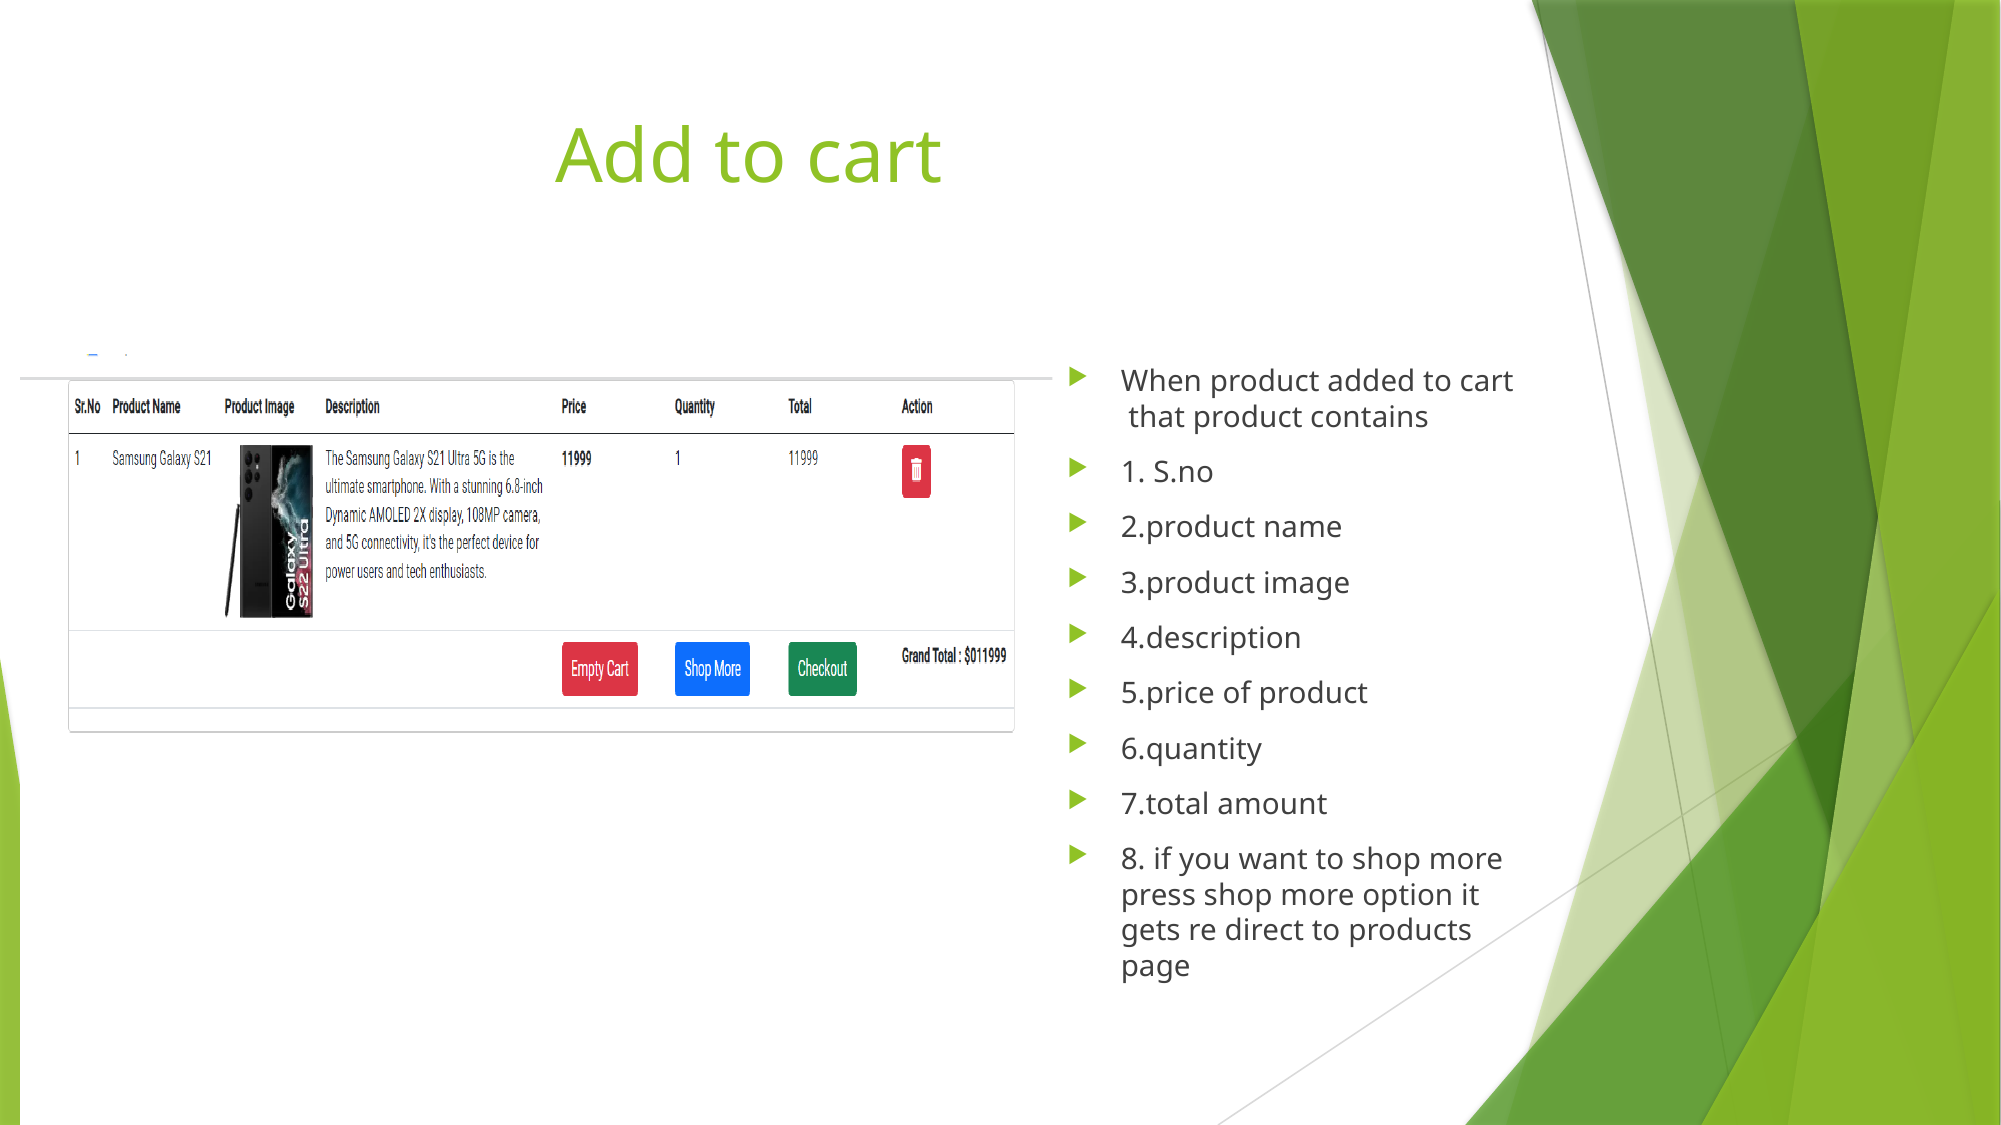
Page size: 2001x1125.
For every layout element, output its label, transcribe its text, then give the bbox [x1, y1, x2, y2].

list When product added to cart that product contains 1. S.no 2.product name 3.product image 4.description 5.price of product 6.quantity 7.total amount 8. if you want to shop more press shop more option it gets re direct to products page [1055, 354, 1533, 992]
title Add to cart [111, 99, 1522, 317]
picture [19, 353, 1053, 1125]
